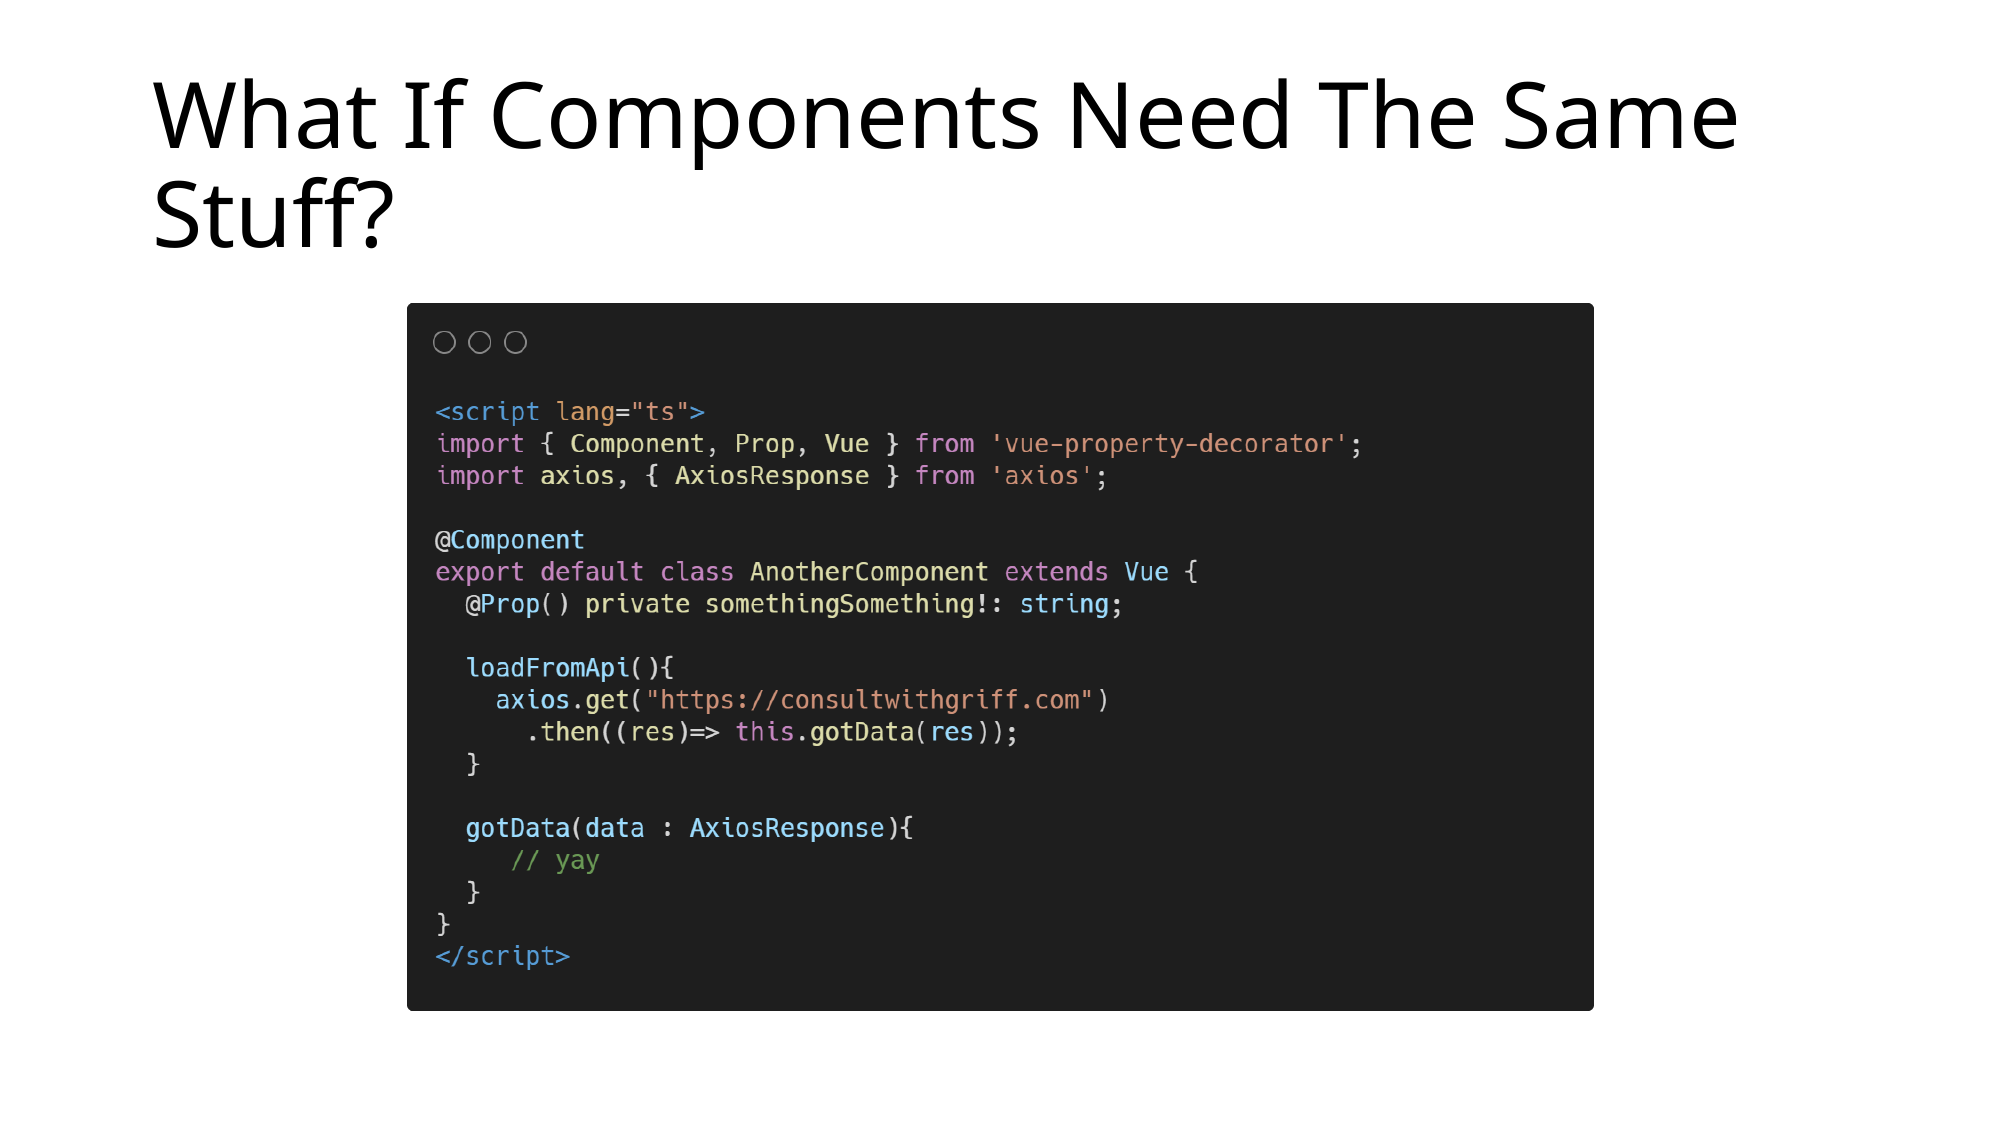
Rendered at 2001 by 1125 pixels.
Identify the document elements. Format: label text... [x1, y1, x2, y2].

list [403, 299, 1597, 1014]
title What If Components Need The Same Stuff? [137, 59, 1863, 278]
